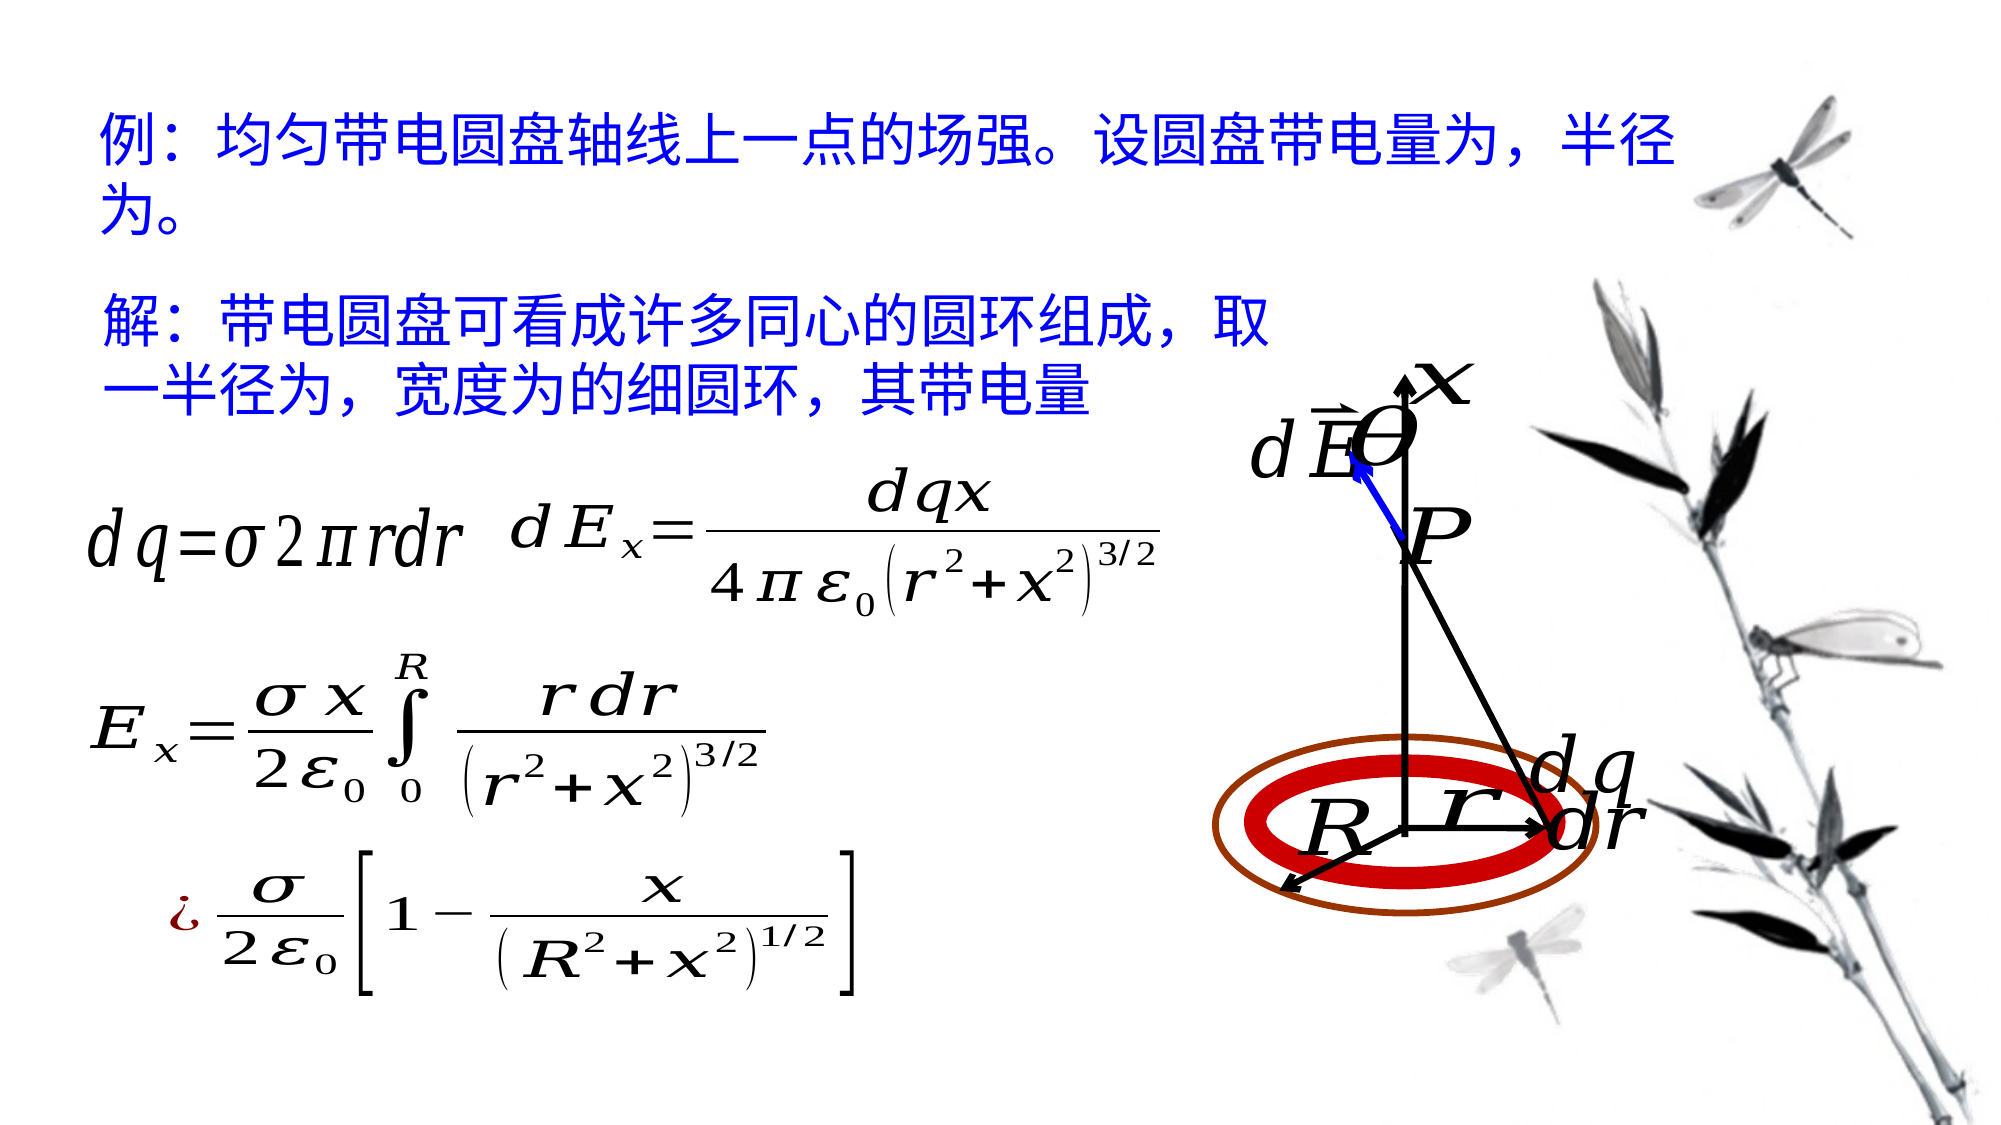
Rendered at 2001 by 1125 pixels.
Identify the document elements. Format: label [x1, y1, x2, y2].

text_box [1215, 336, 1651, 913]
picture [1376, 61, 2000, 1125]
